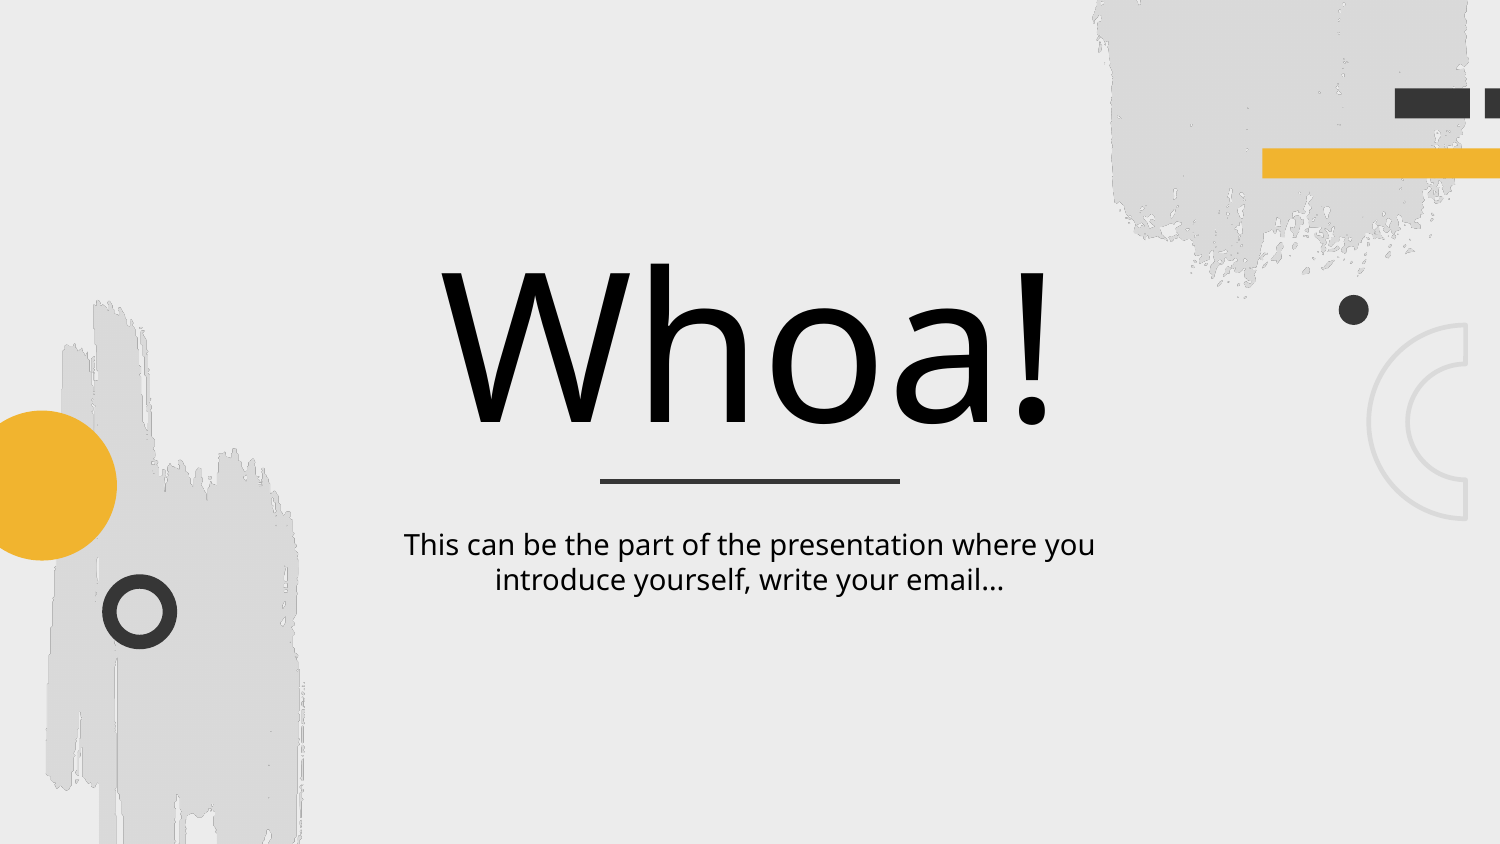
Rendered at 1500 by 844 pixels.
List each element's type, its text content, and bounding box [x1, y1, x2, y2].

picture [46, 300, 305, 844]
title Whoa! [337, 227, 1163, 453]
subtitle This can be the part of the presentation where you introduce yourself, write your email… [337, 511, 1163, 617]
picture [967, 0, 1500, 380]
